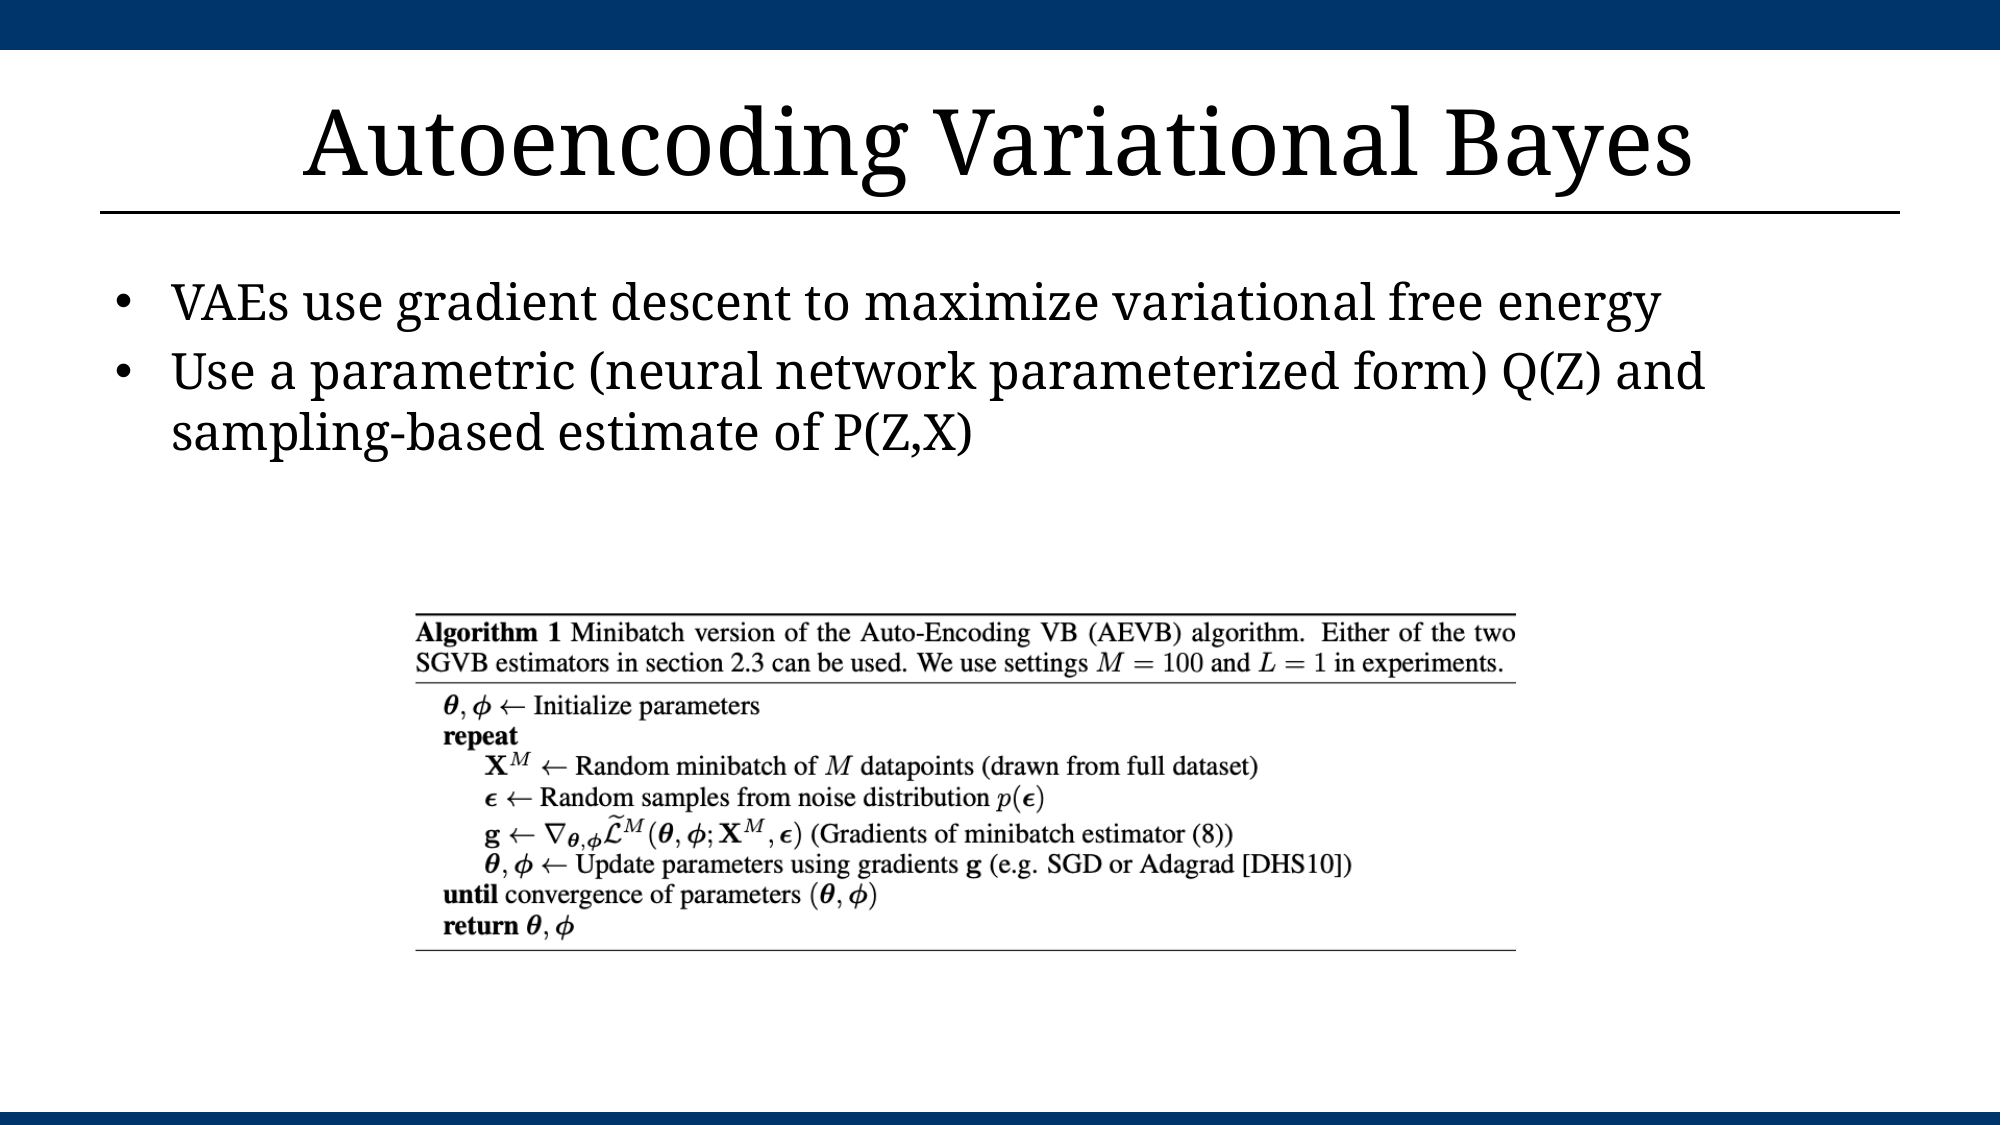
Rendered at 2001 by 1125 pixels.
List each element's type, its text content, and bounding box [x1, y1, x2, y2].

title Autoencoding Variational Bayes [99, 45, 1900, 233]
list VAEs use gradient descent to maximize variational free energy Use a parametric (neural network parameterized form) Q(Z) and sampling-based estimate of P(Z,X) [99, 262, 1900, 1005]
picture [352, 562, 1589, 974]
